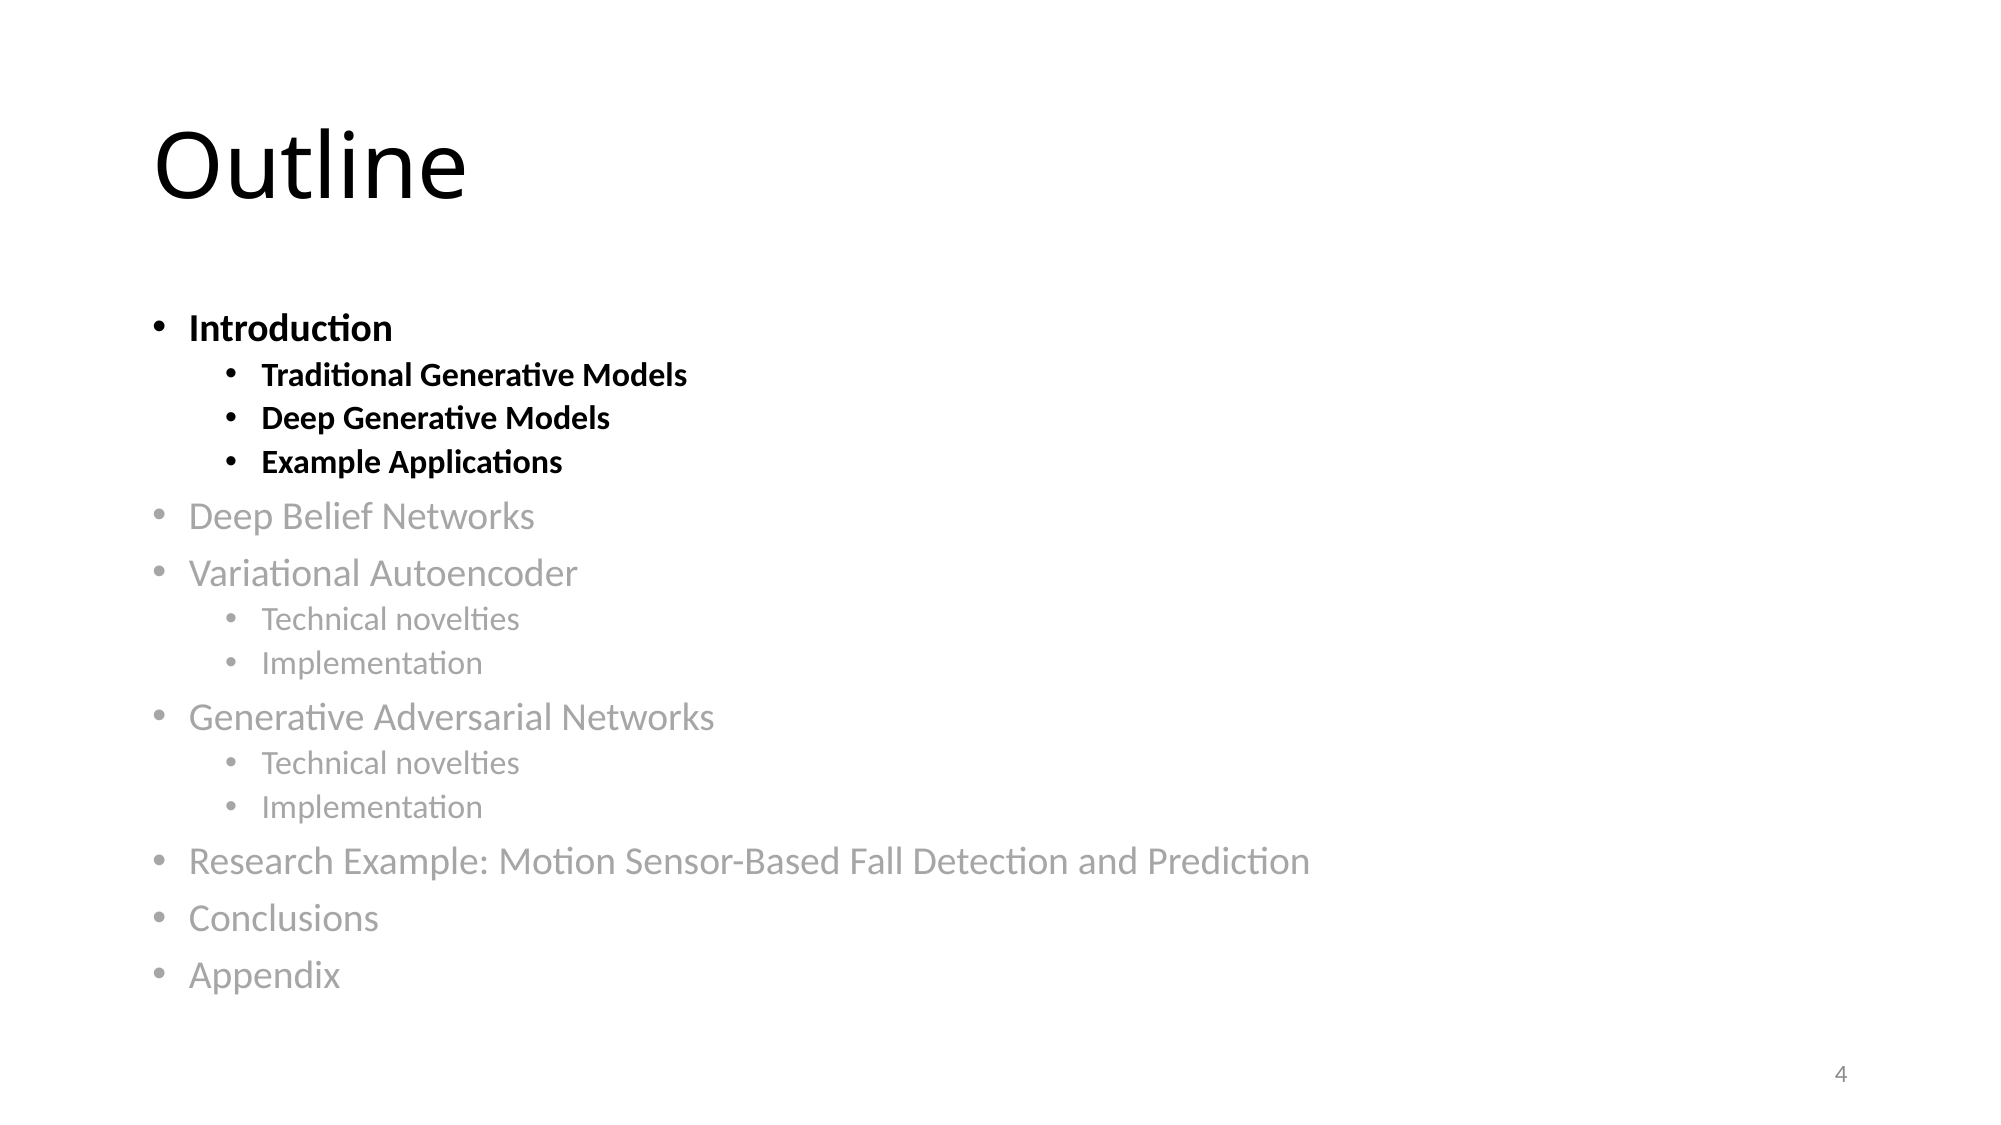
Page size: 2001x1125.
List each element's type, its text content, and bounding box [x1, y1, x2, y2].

list Introduction Traditional Generative Models Deep Generative Models Example Applications Deep Belief Networks Variational Autoencoder Technical novelties Implementation Generative Adversarial Networks Technical novelties Implementation Research Example: Motion Sensor-Based Fall Detection and Prediction Conclusions Appendix [137, 299, 1863, 1014]
title Outline [137, 59, 1863, 278]
slide_number 4 [1412, 1042, 1863, 1103]
